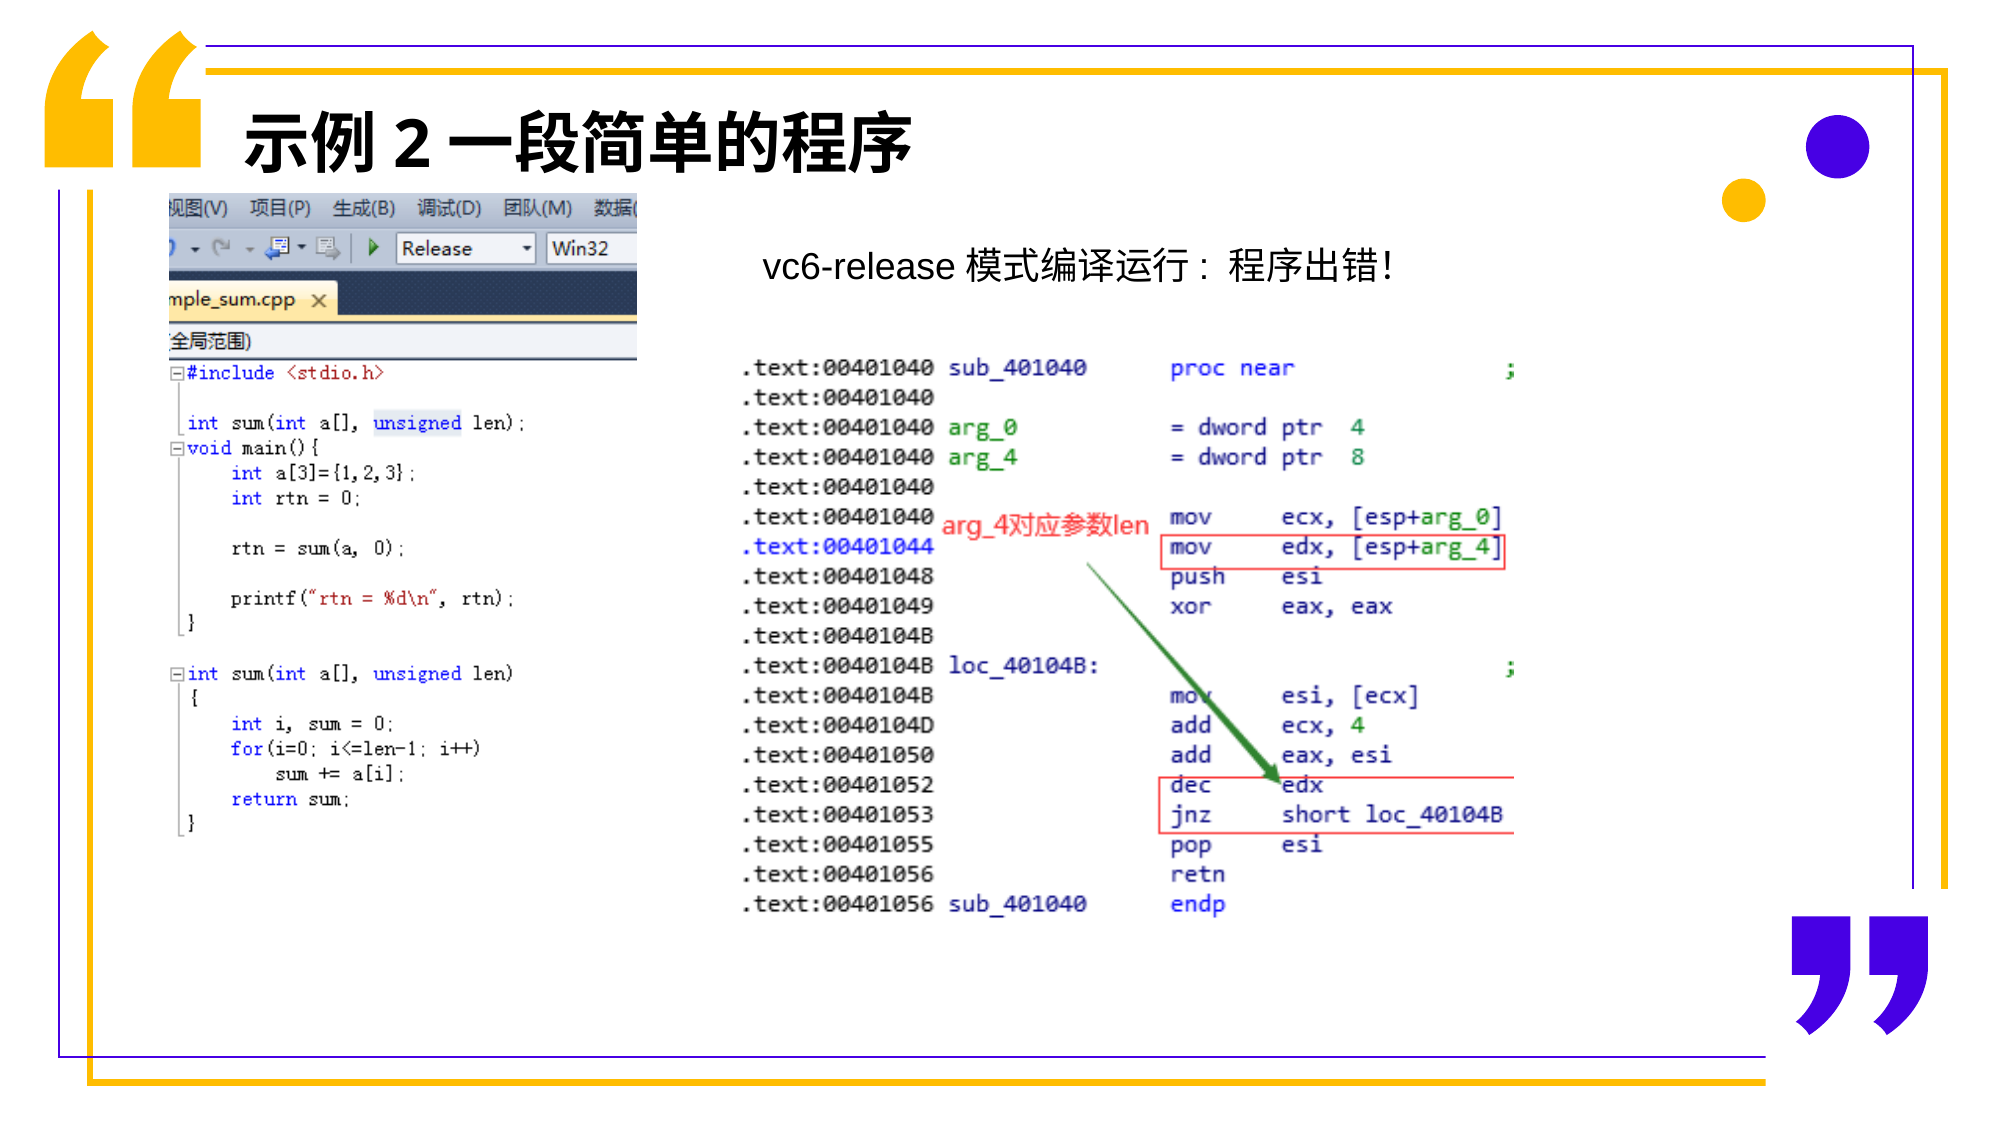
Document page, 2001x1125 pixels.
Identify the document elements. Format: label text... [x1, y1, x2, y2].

text_box [3, 0, 207, 191]
text_box 示例2一段简单的程序 [228, 47, 1579, 235]
text_box [1804, 114, 1871, 180]
picture [740, 350, 1514, 925]
text_box [1765, 888, 1968, 1108]
picture [169, 193, 637, 840]
text_box [1914, 70, 1946, 888]
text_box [45, 32, 200, 167]
text_box vc6-release模式编译运行: 程序出错！ [747, 234, 1432, 295]
text_box [1720, 177, 1767, 224]
text_box [58, 45, 1914, 1058]
text_box [89, 1058, 1765, 1083]
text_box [1791, 916, 1928, 1036]
